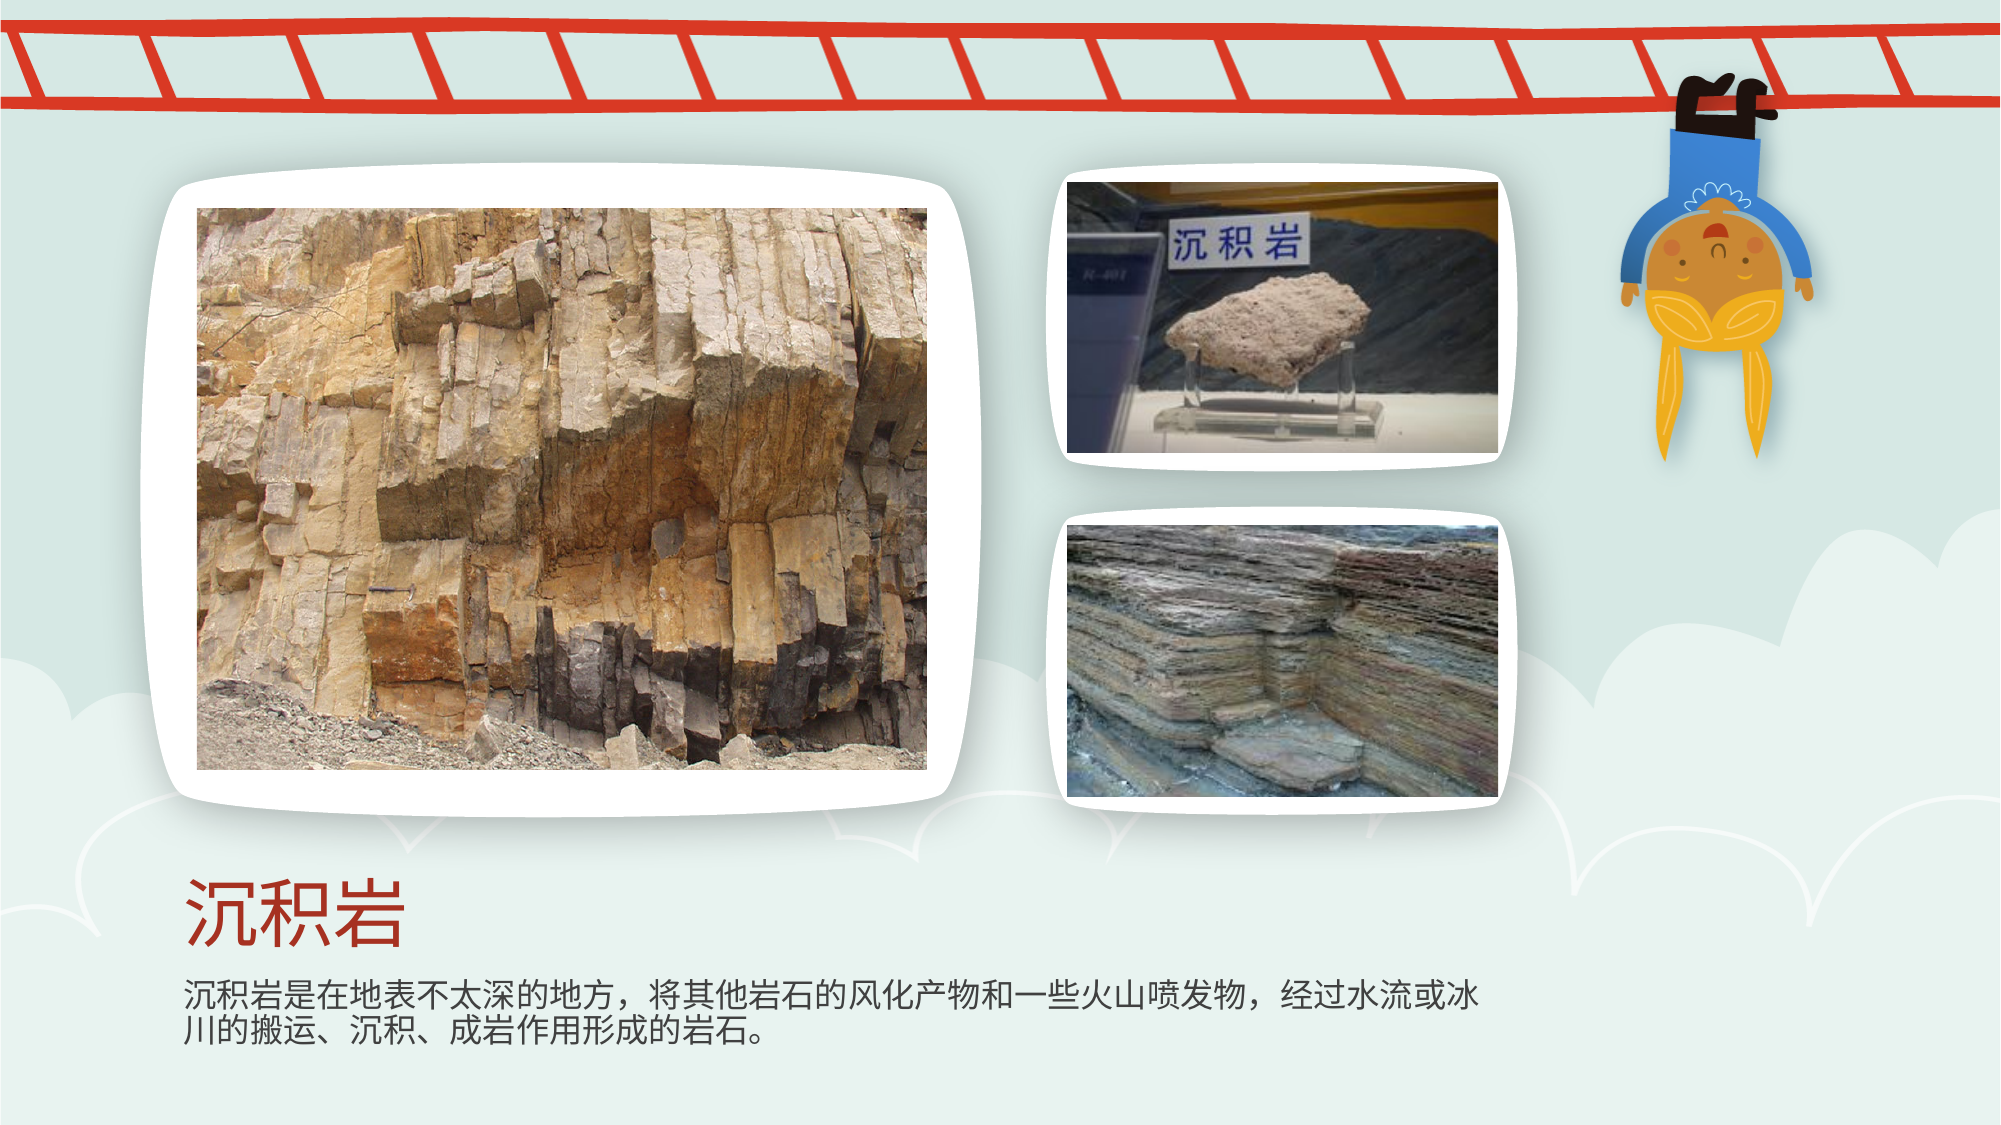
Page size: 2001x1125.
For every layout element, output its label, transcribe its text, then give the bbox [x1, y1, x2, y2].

list 沉积岩是在地表不太深的地方，将其他岩石的风化产物和一些火山喷发物，经过水流或冰川的搬运、沉积、成岩作用形成的岩石。 [168, 970, 1499, 1106]
picture [0, 0, 2001, 1125]
title 沉积岩 [168, 870, 1499, 966]
